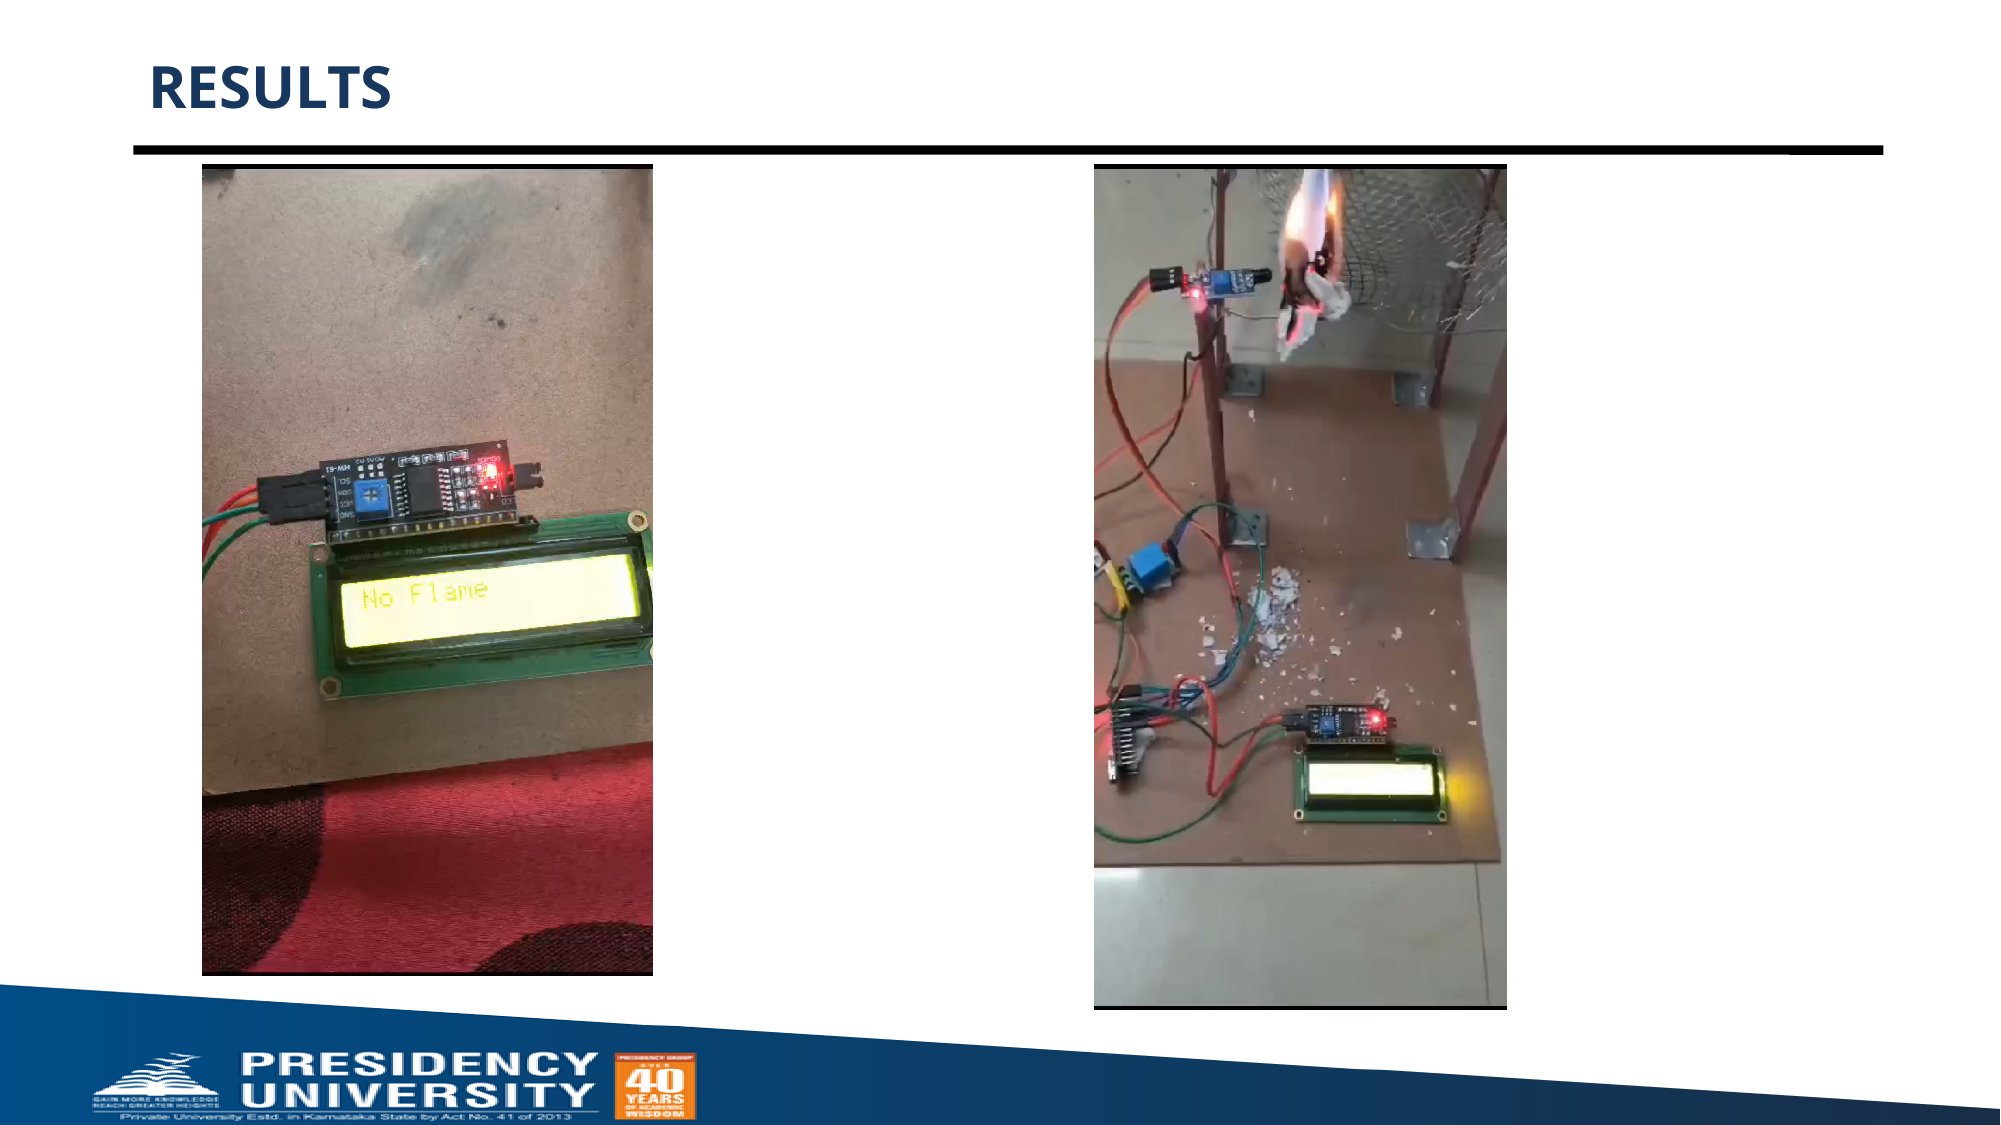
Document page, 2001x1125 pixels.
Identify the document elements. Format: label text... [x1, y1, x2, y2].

title RESULTS [133, 45, 1884, 125]
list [201, 163, 654, 977]
picture [0, 982, 2000, 1125]
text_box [1093, 163, 1508, 1011]
